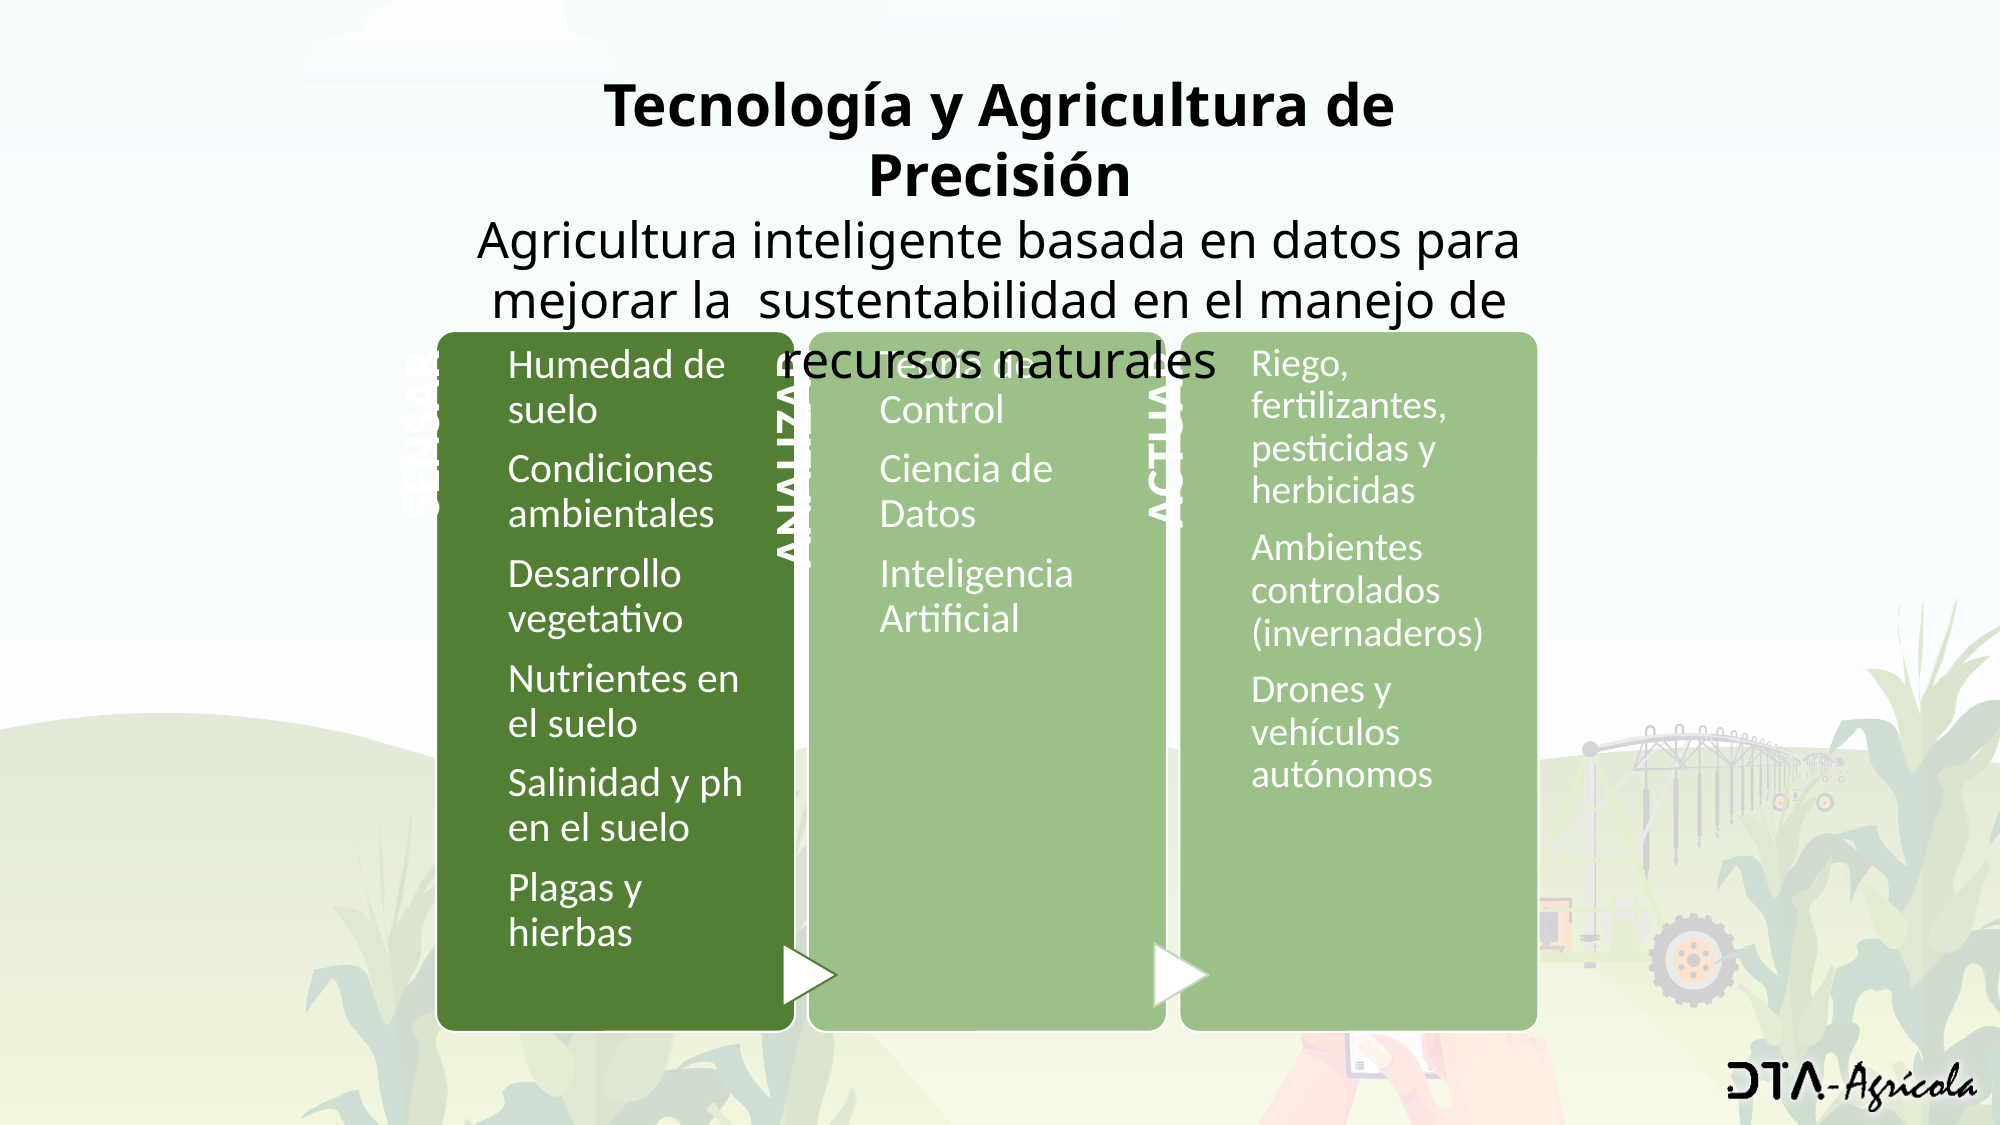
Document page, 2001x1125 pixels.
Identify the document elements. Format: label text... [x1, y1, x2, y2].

picture [1723, 1059, 1982, 1114]
text_box Tecnología y Agricultura de Precisión Agricultura inteligente basada en datos para mejorar la sustentabilidad en el manejo de recursos naturales [448, 60, 1552, 396]
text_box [435, 315, 1539, 1048]
